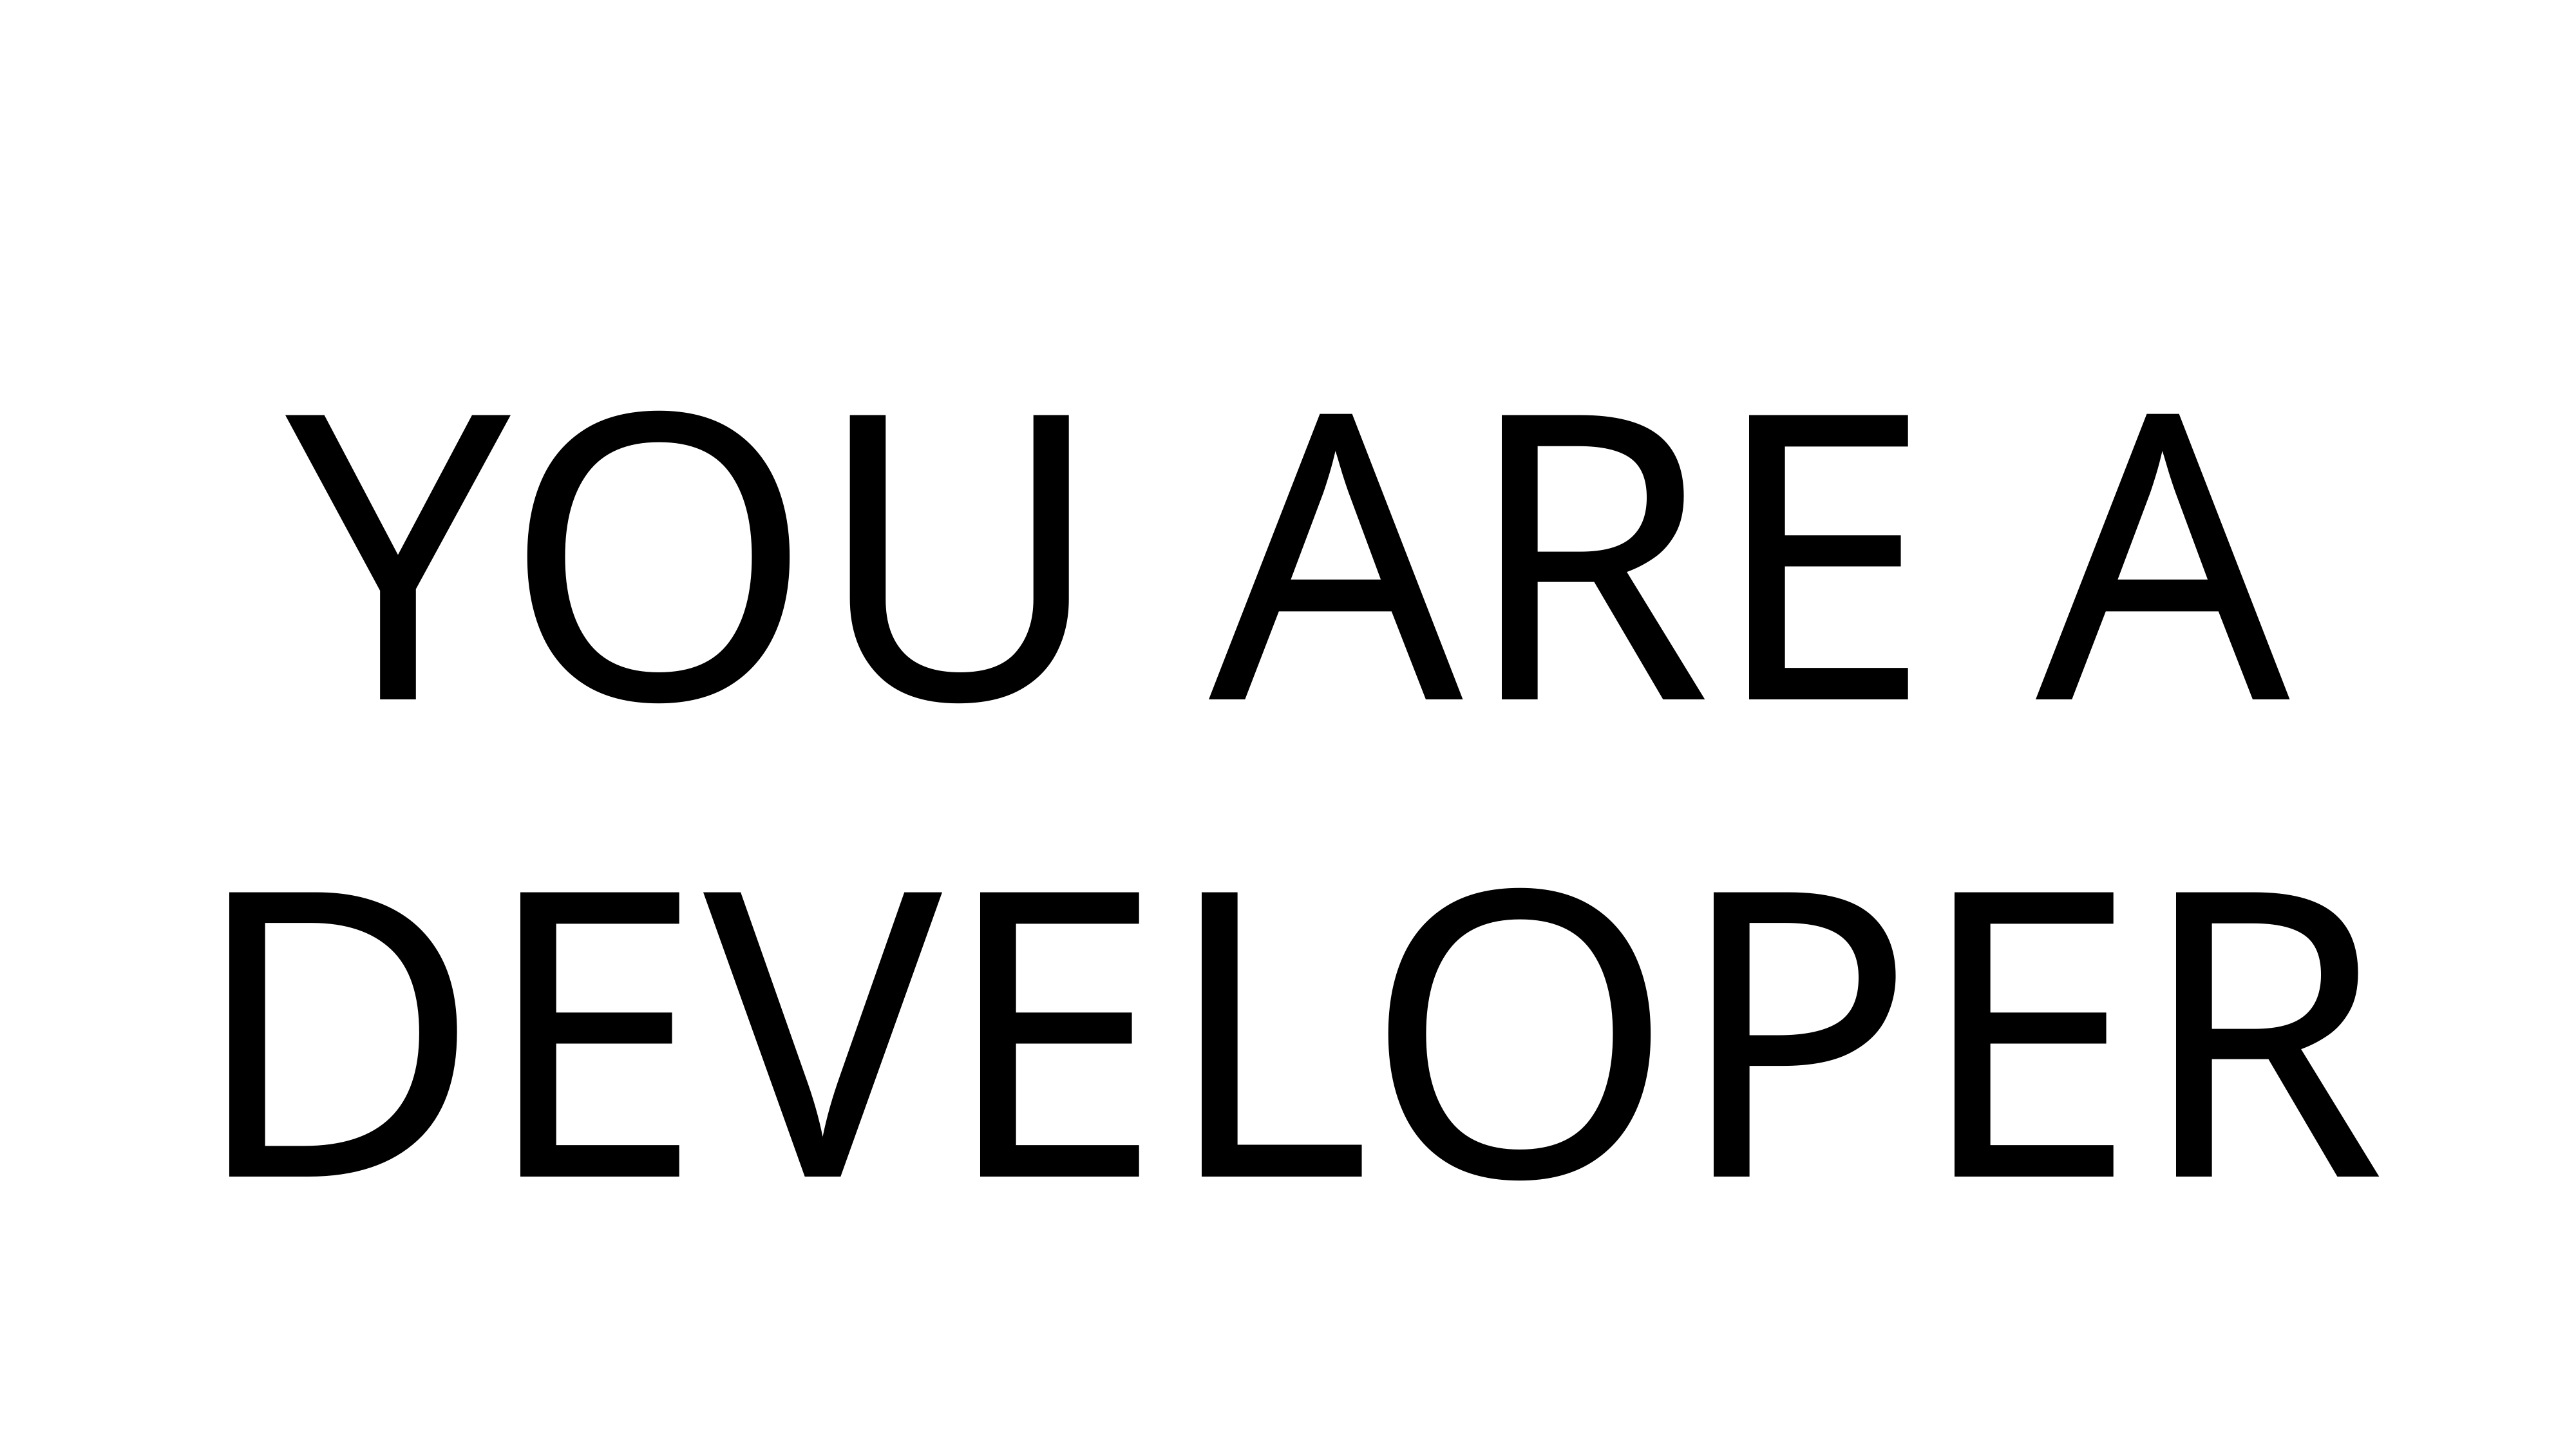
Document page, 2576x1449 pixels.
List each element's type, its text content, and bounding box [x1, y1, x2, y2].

text_box YOU ARE A DEVELOPER [110, 109, 2465, 1449]
